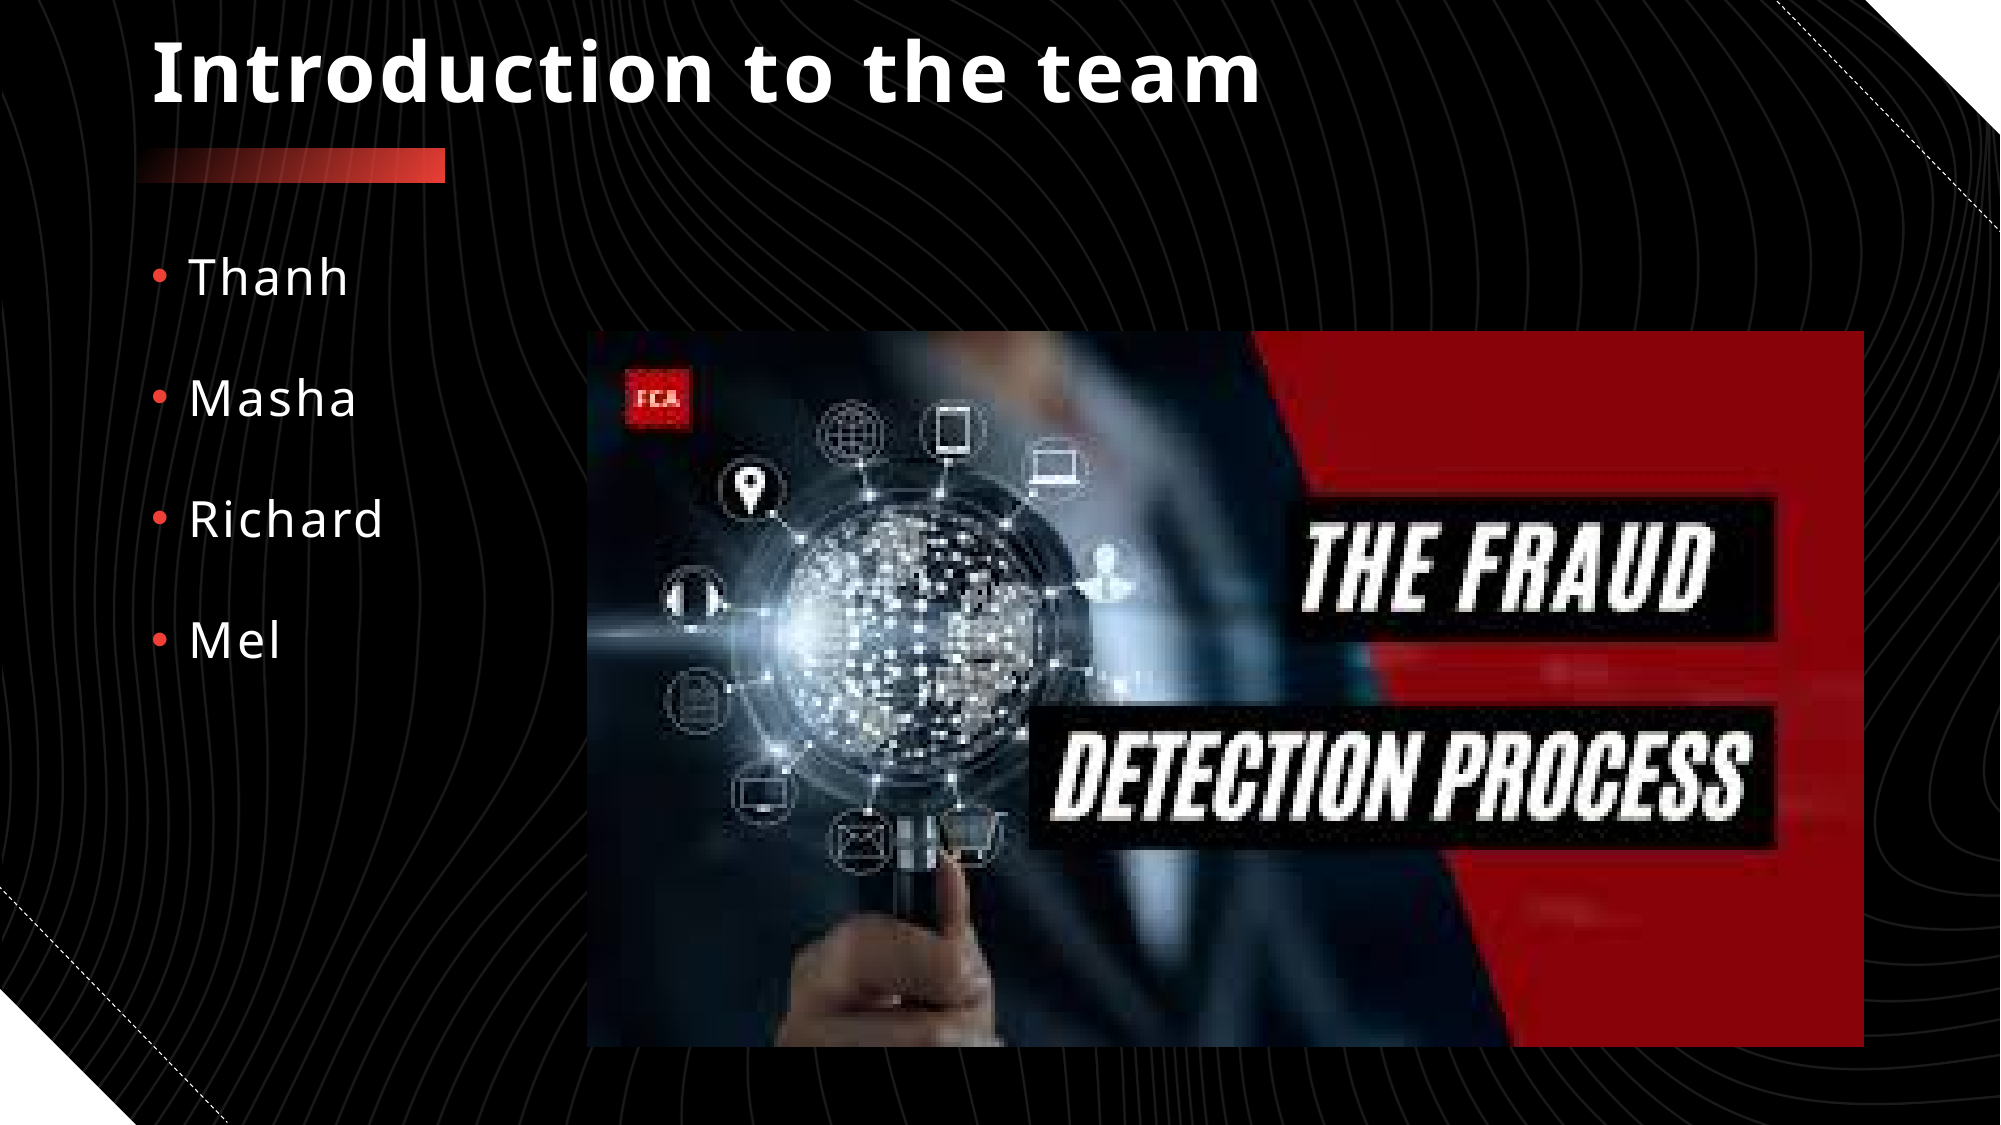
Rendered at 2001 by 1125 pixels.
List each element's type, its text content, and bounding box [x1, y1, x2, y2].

picture [587, 331, 1864, 1047]
list Thanh Masha Richard Mel [136, 207, 1864, 946]
title Introduction to the team [137, 27, 1769, 124]
